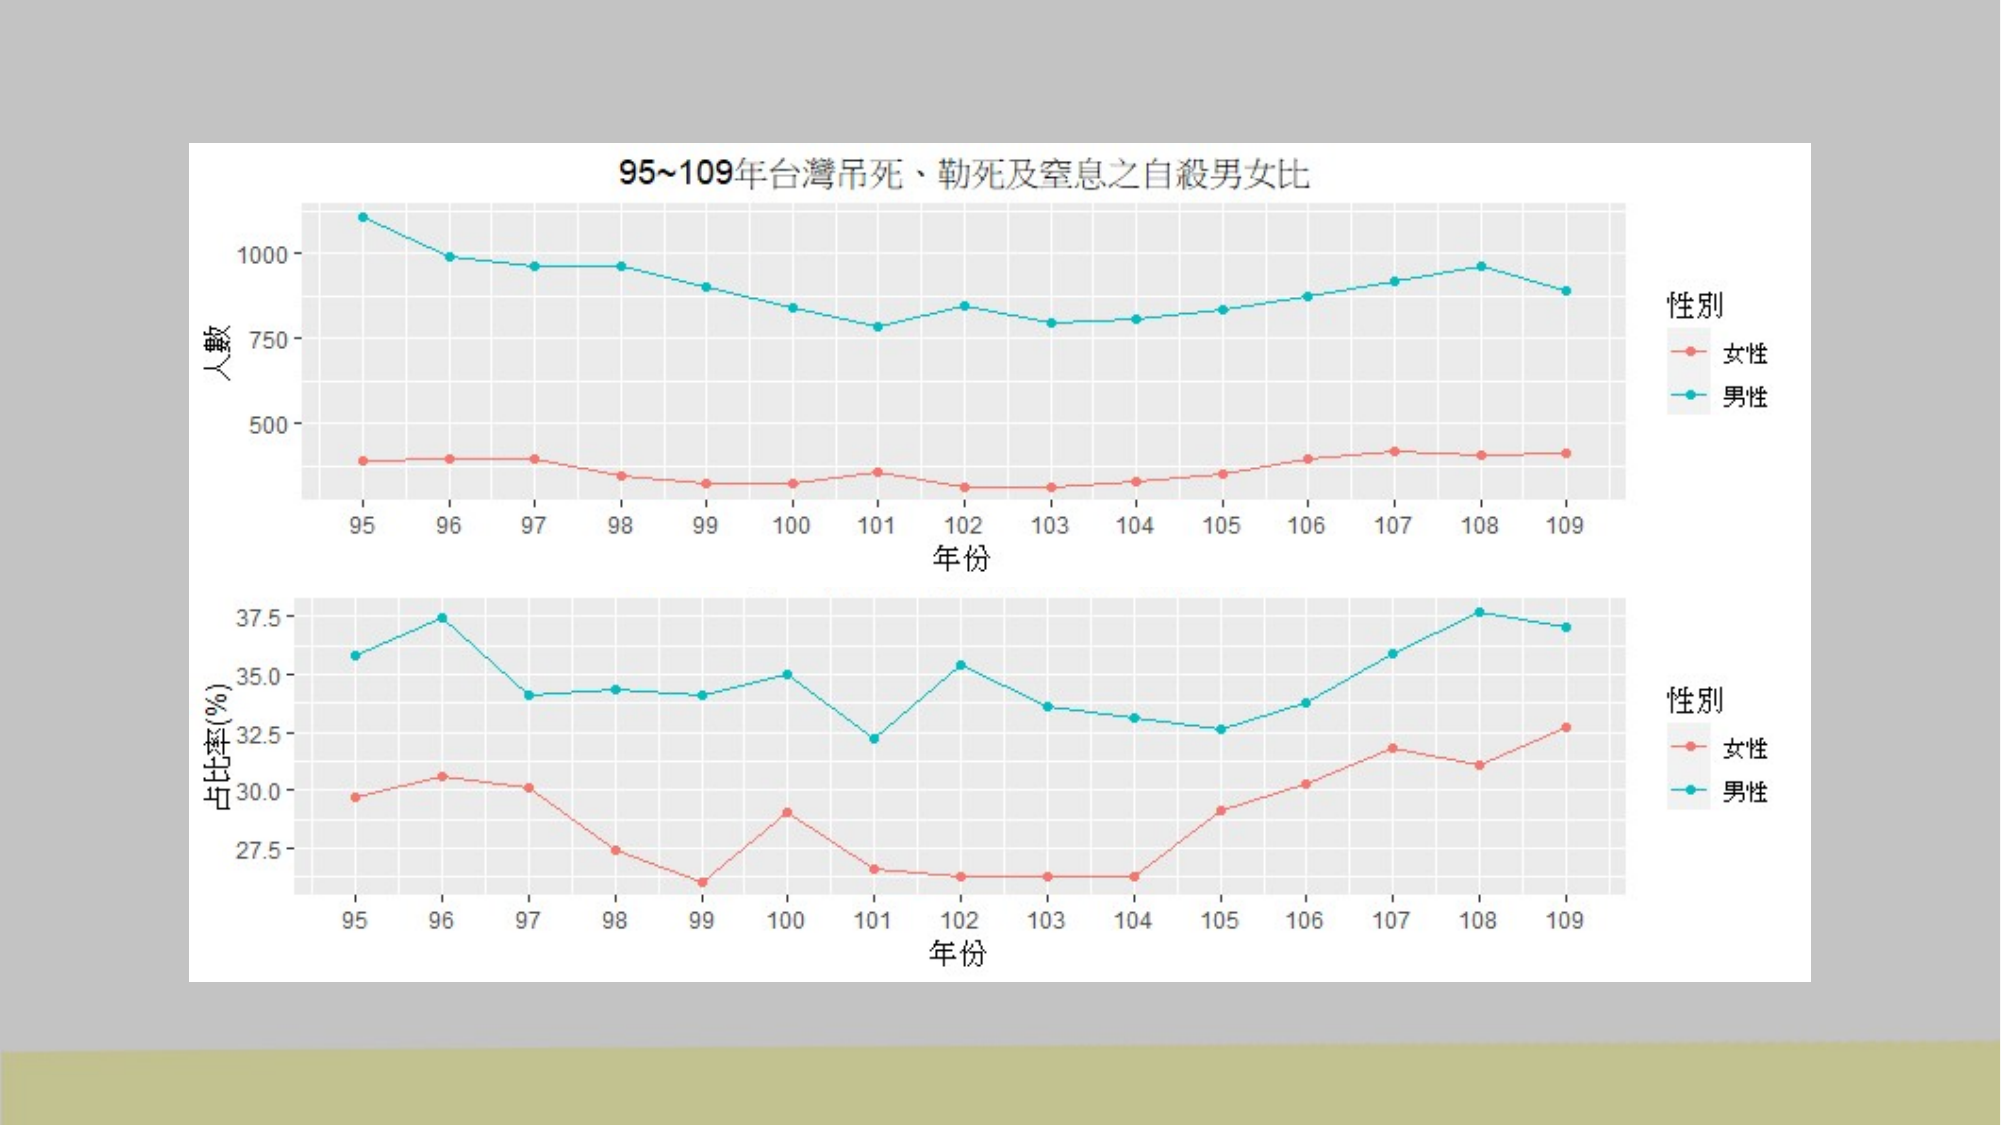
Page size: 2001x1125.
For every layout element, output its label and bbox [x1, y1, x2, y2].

text_box [189, 143, 1811, 982]
picture [0, 0, 2001, 1125]
